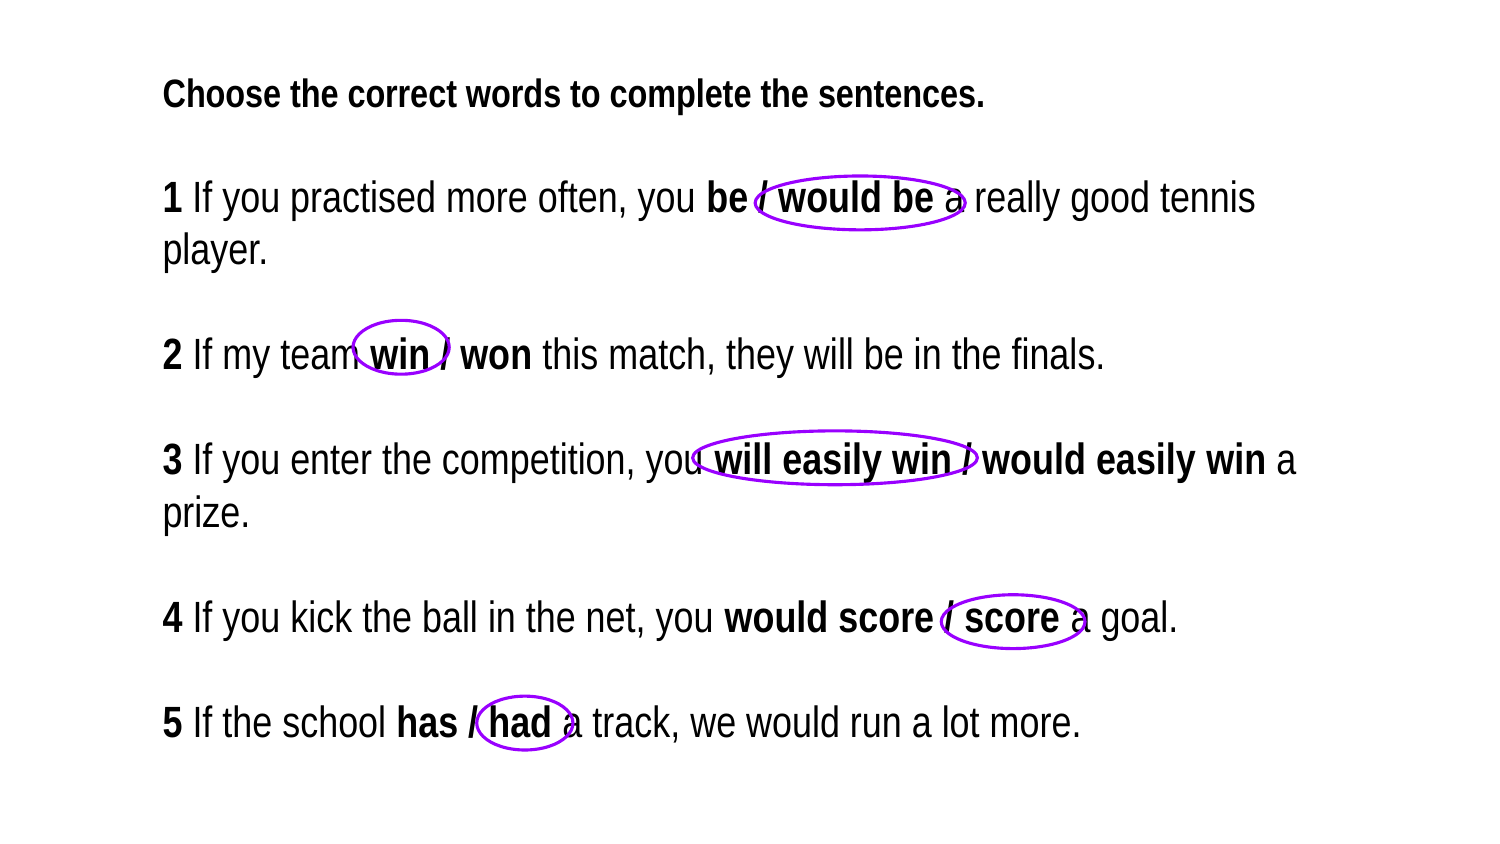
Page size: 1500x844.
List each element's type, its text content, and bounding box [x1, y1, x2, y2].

text_box [476, 696, 573, 751]
text_box [941, 594, 1086, 649]
text_box [692, 430, 978, 485]
text_box Choose the correct words to complete the sentences. 1 If you practised more often, you be / would be a really good tennis player. 2 If my team win / won this match, they will be in the finals. 3 If you enter the competition, you will easily win / would easily win a prize. 4 If you kick the ball in the net, you would score / score a goal. 5 If the school has / had a track, we would run a lot more. [147, 48, 1377, 762]
text_box [755, 175, 966, 230]
text_box [353, 320, 450, 375]
